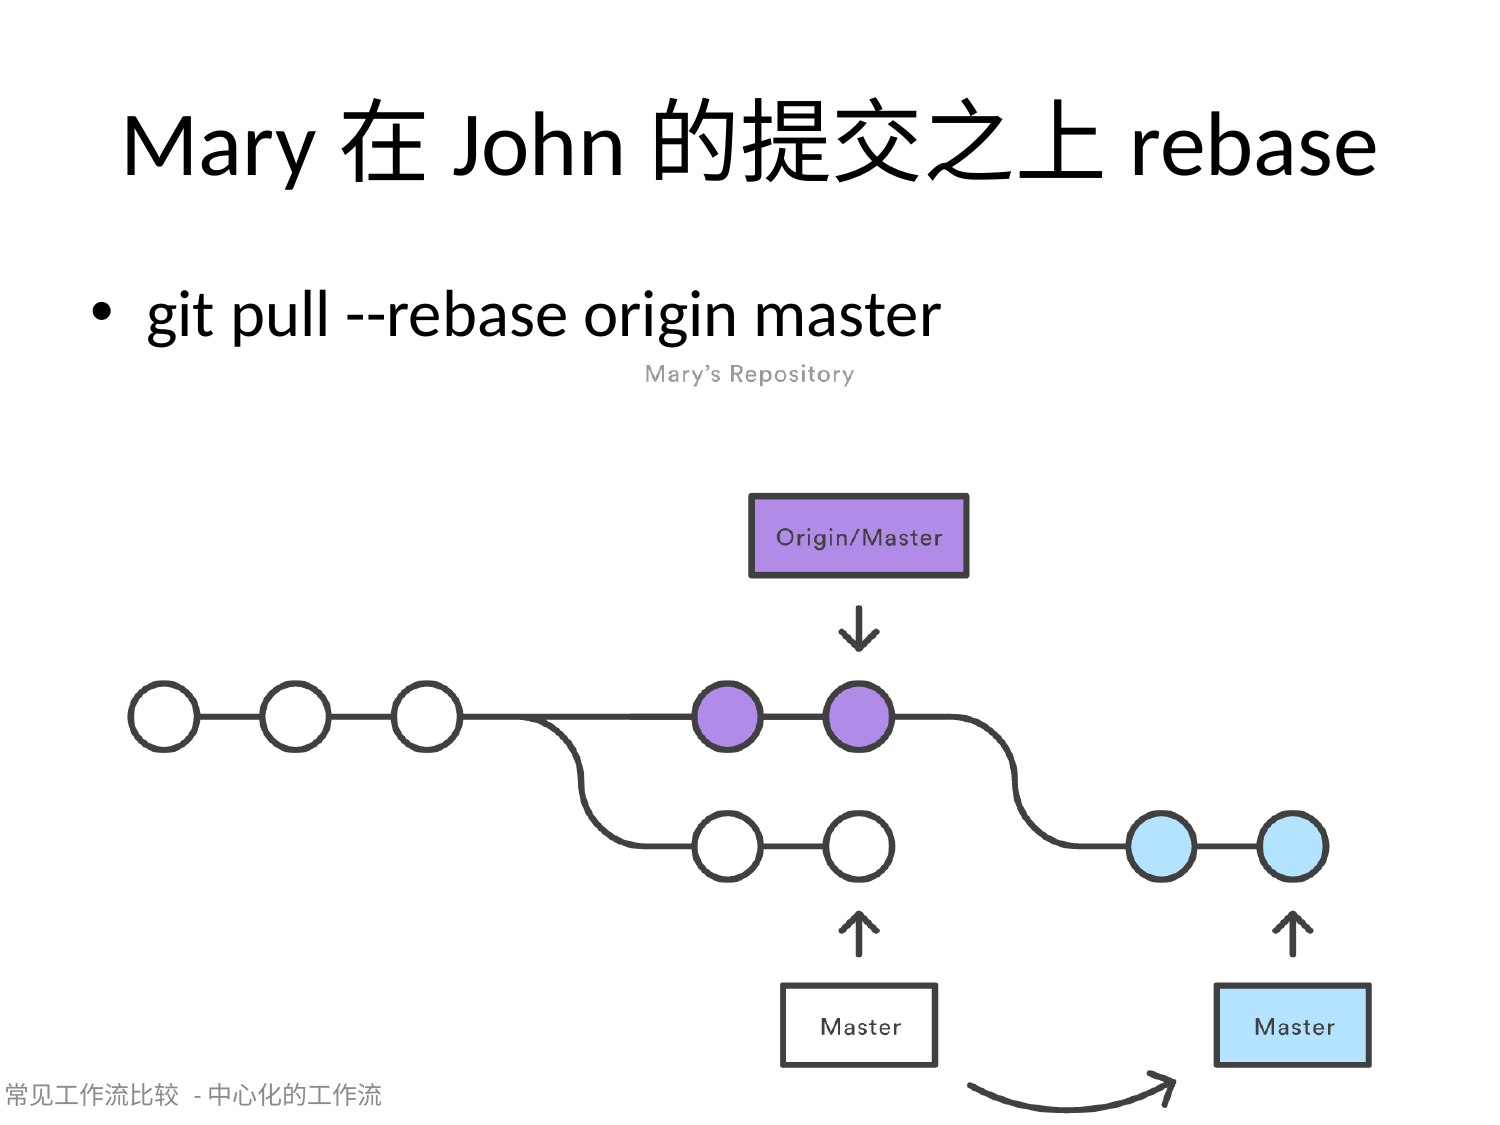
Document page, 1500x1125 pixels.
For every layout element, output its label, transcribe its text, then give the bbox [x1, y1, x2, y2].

footer 常见工作流比较 -中心化的工作流 [0, 1065, 113, 1125]
title Mary在John的提交之上rebase [75, 45, 1425, 233]
picture [117, 354, 1377, 1121]
list git pull --rebase origin master [75, 262, 1425, 1005]
